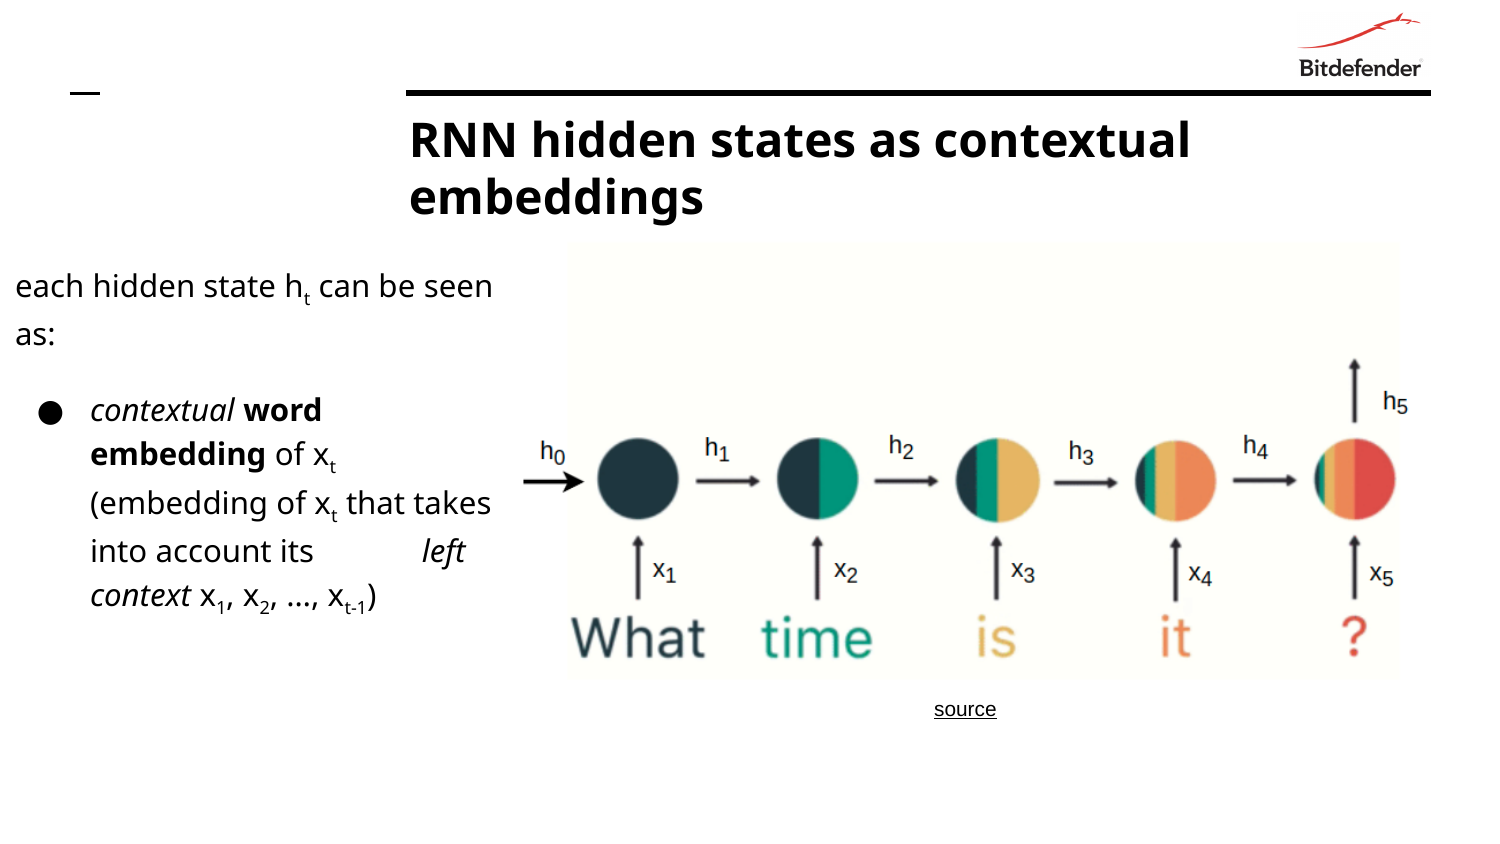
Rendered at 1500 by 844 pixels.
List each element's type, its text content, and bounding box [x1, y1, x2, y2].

title RNN hidden states as contextual embeddings [393, 94, 1489, 199]
picture [1297, 12, 1431, 77]
picture [511, 228, 1423, 682]
list each hidden state ht can be seen as: contextual word embedding of xt (embedding of xt that takes into account its left context x1, x2, …, xt-1) [0, 173, 513, 833]
text_box source [919, 689, 1015, 739]
